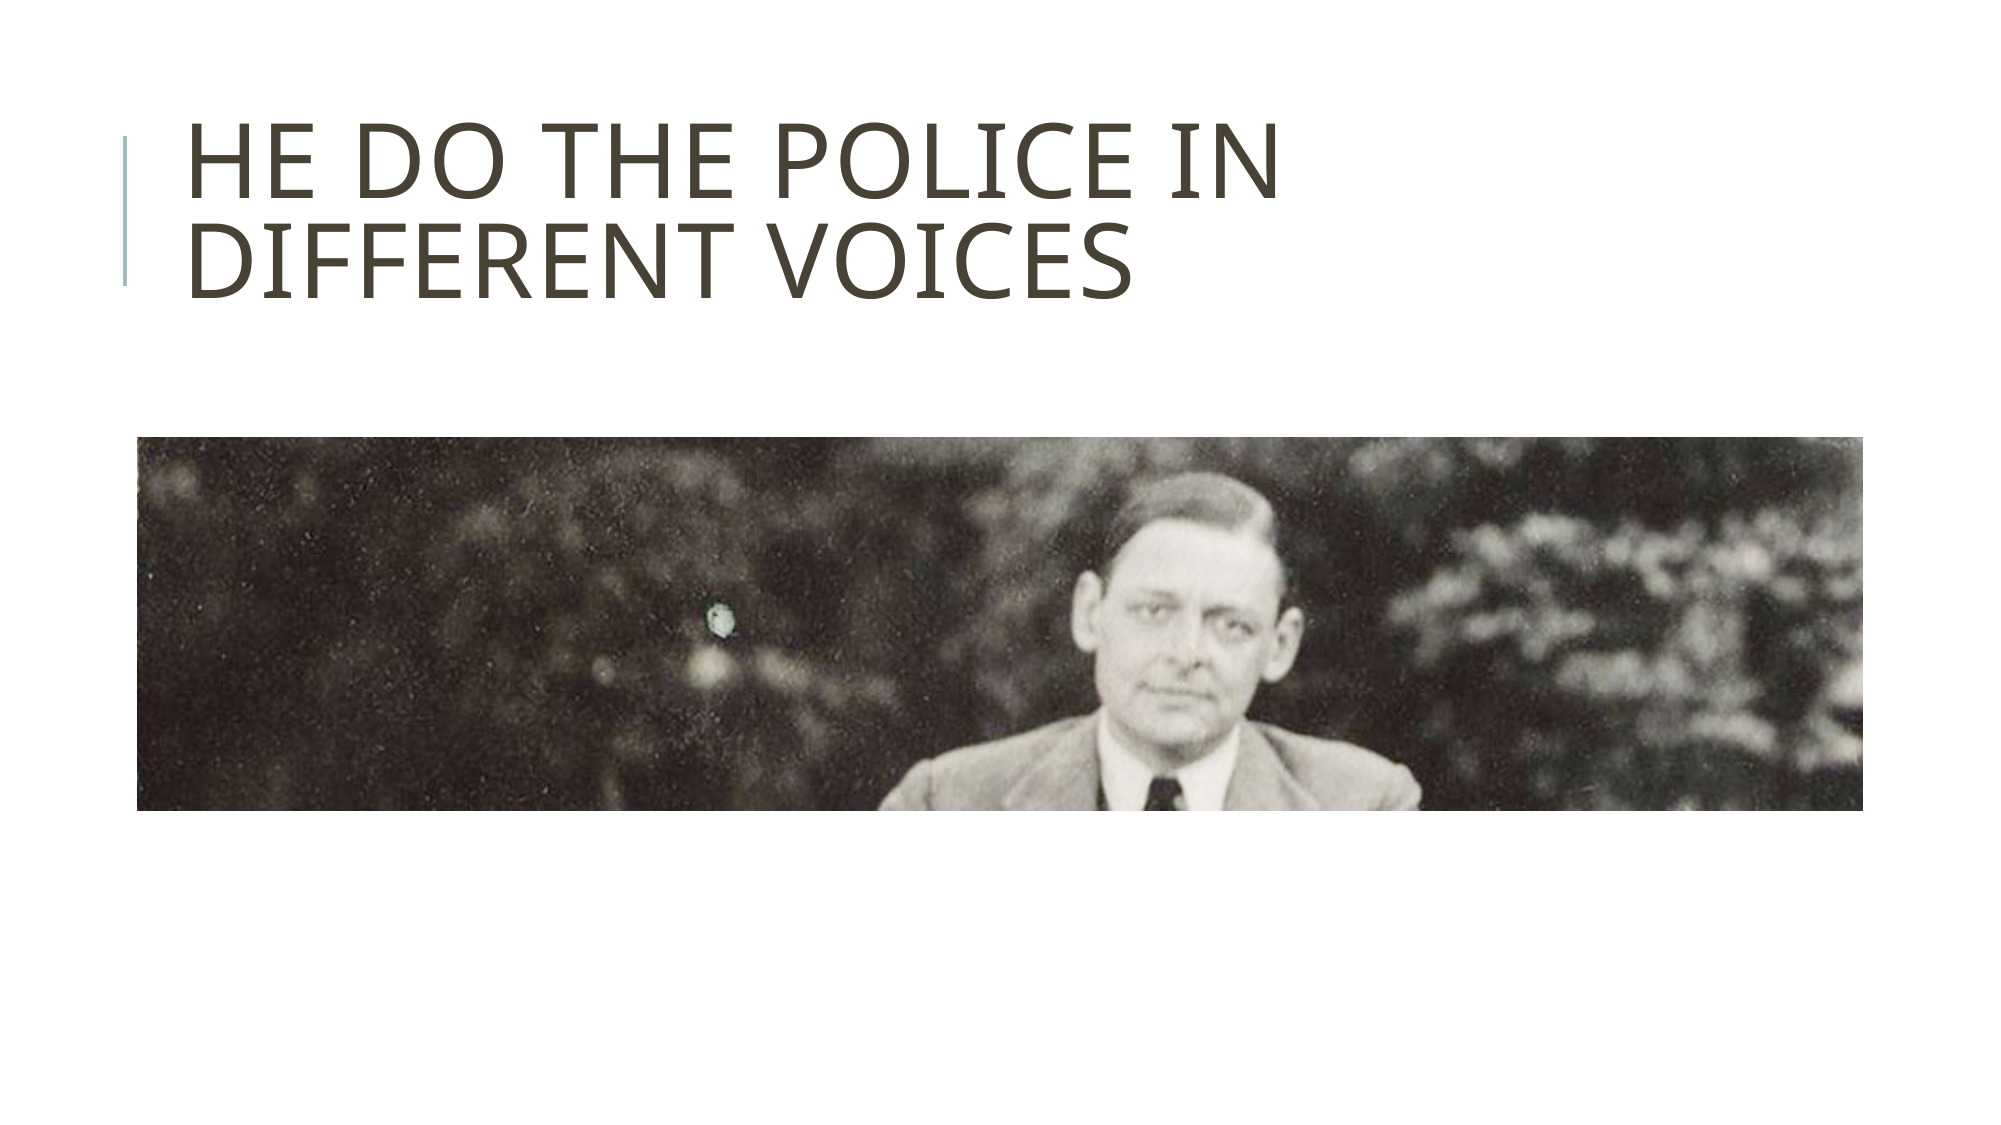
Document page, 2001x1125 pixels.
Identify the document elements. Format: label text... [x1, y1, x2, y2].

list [137, 437, 1863, 812]
title He Do the Police in Different Voices [168, 96, 1763, 342]
